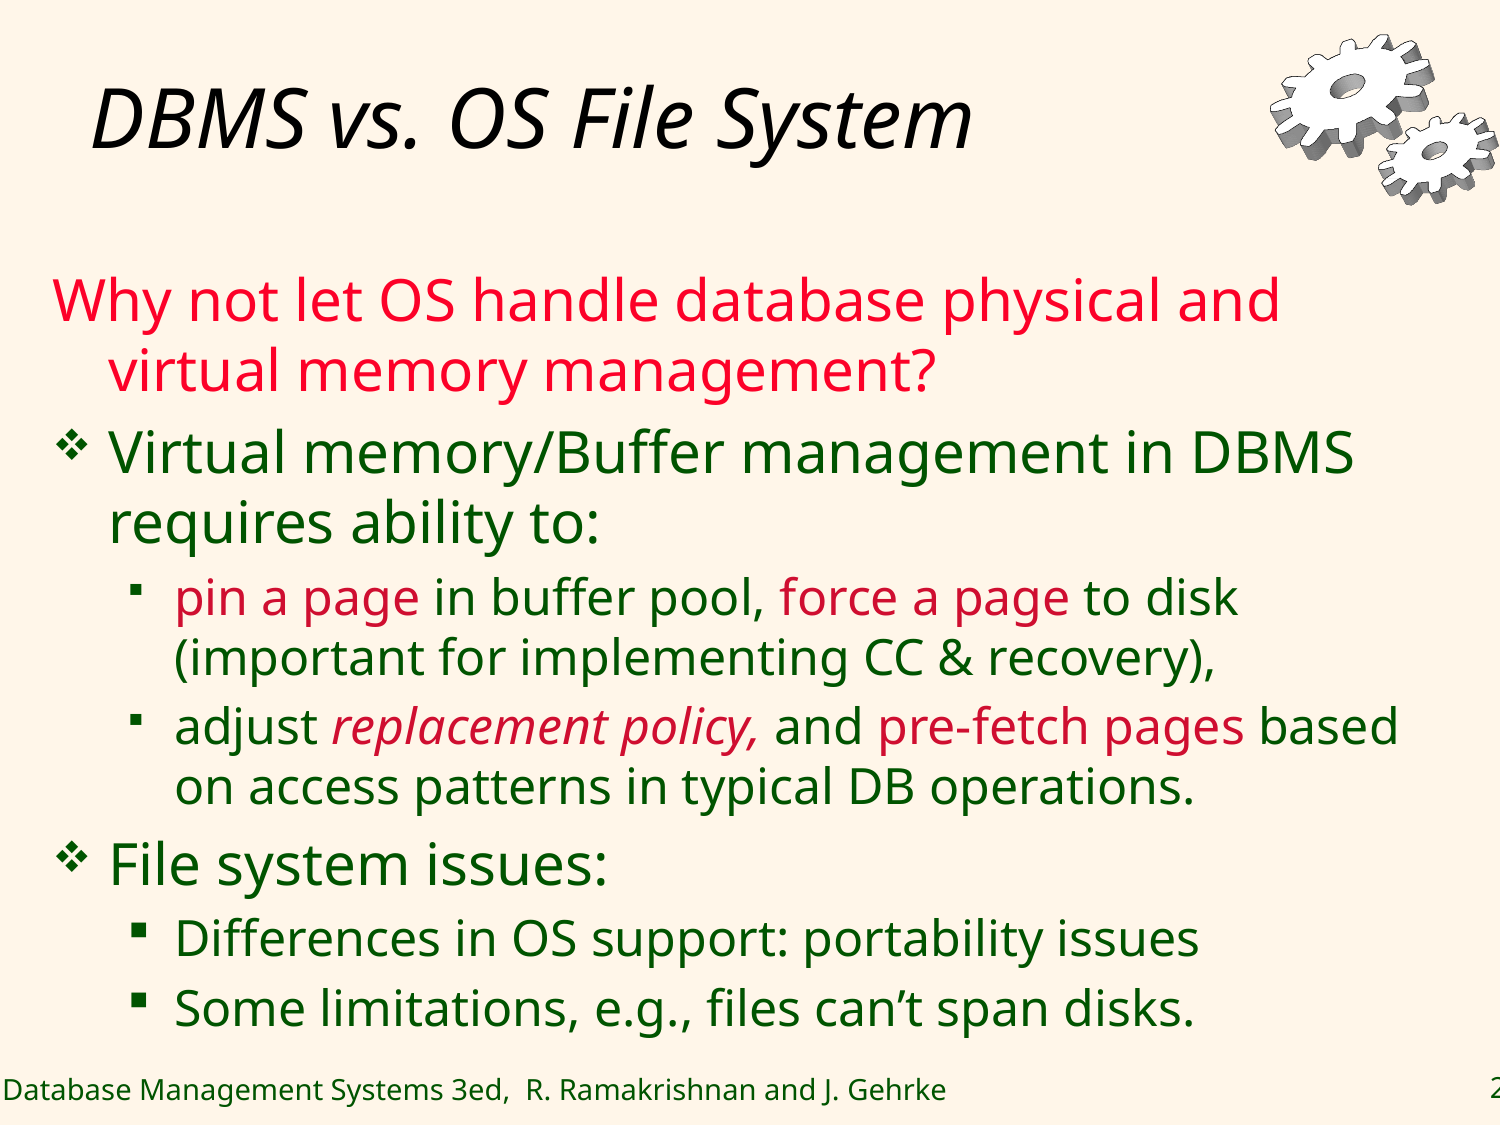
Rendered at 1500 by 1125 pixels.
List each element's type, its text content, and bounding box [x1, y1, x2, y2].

text_box [112, 1024, 425, 1100]
list Why not let OS handle database physical and virtual memory management? Virtual memory/Buffer management in DBMS requires ability to: pin a page in buffer pool, force a page to disk (important for implementing CC & recovery), adjust replacement policy, and pre-fetch pages based on access patterns in typical DB operations. File system issues: Differences in OS support: portability issues Some limitations, e.g., files can’t span disks. [37, 255, 1476, 926]
text_box [512, 1024, 988, 1100]
title DBMS vs. OS File System [74, 24, 1351, 207]
